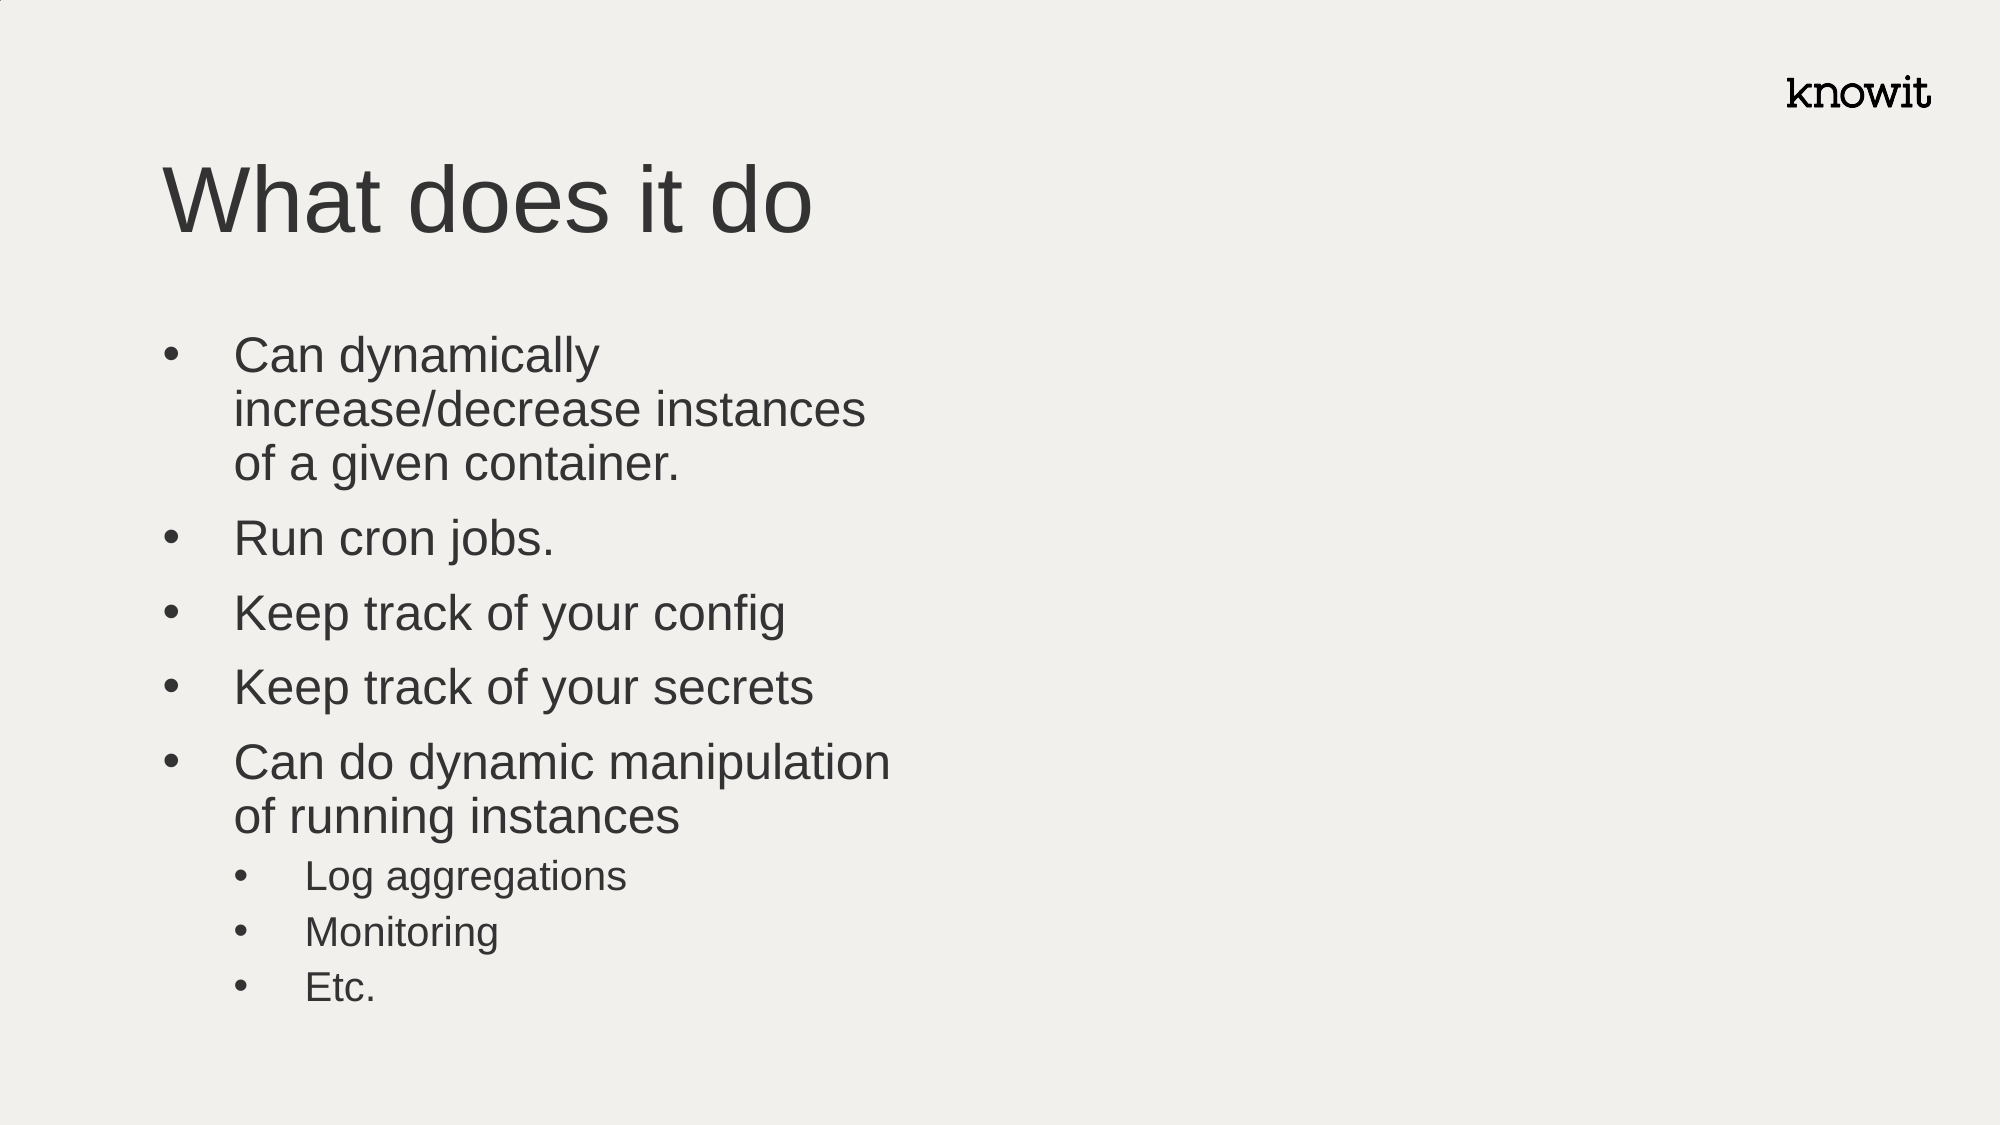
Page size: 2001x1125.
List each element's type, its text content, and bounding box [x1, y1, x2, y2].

list Can dynamically increase/decrease instances of a given container. Run cron jobs. Keep track of your config Keep track of your secrets Can do dynamic manipulation of running instances Log aggregations Monitoring Etc. [162, 321, 918, 1003]
title What does it do [162, 131, 1786, 297]
picture [1787, 75, 1931, 108]
